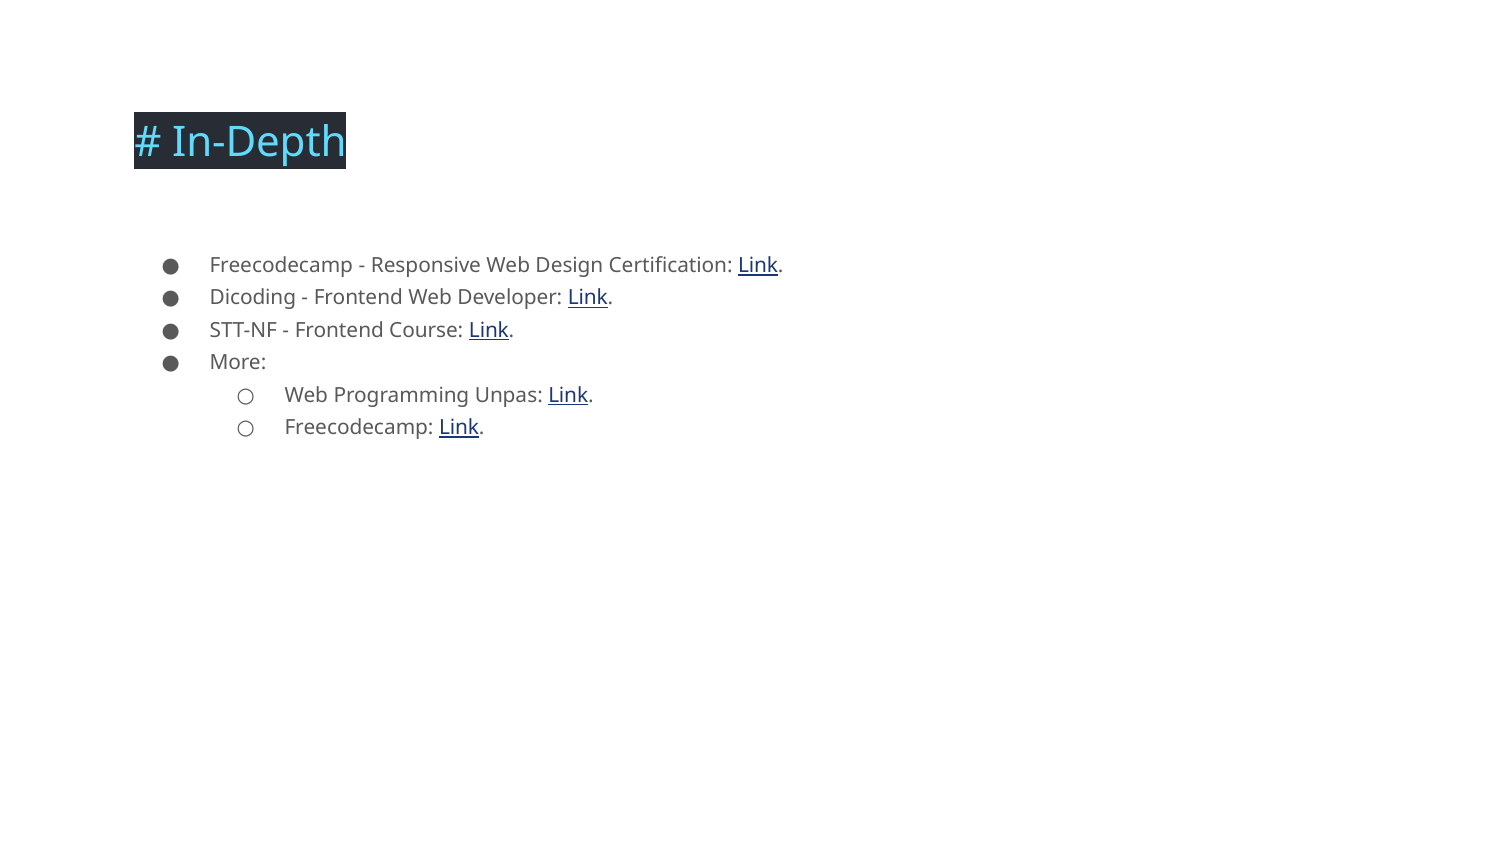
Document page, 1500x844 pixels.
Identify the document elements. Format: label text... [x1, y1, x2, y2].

title # In-Depth [119, 97, 1381, 185]
list Freecodecamp - Responsive Web Design Certification: Link. Dicoding - Frontend Web Developer: Link. STT-NF - Frontend Course: Link. More: Web Programming Unpas: Link. Freecodecamp: Link. [119, 230, 1381, 712]
